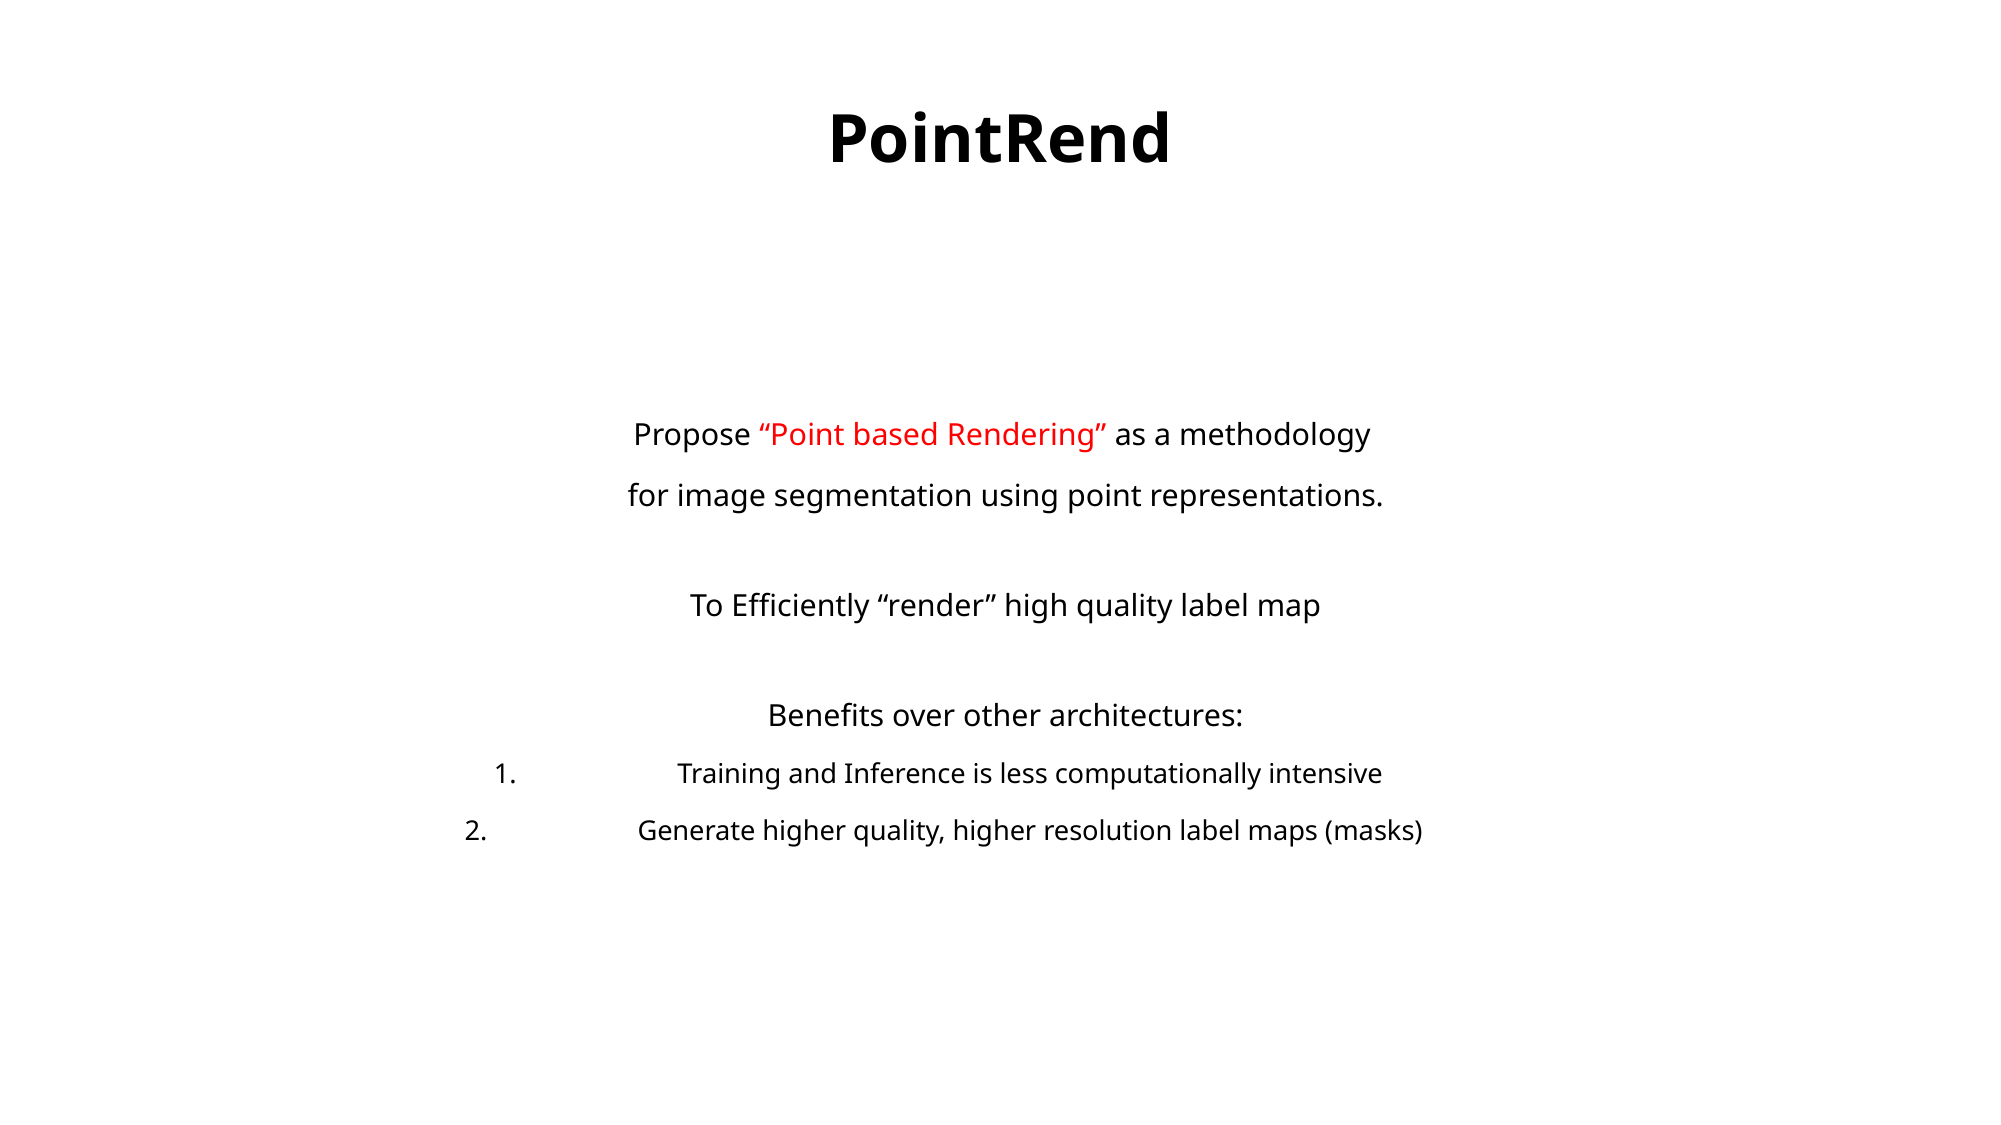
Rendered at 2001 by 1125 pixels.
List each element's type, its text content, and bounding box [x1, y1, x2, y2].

text_box Propose “Point based Rendering” as a methodology for image segmentation using point representations. To Efficiently “render” high quality label map Benefits over other architectures: Training and Inference is less computationally intensive Generate higher quality, higher resolution label maps (masks) [161, 401, 1851, 860]
text_box PointRend [166, 90, 1834, 194]
